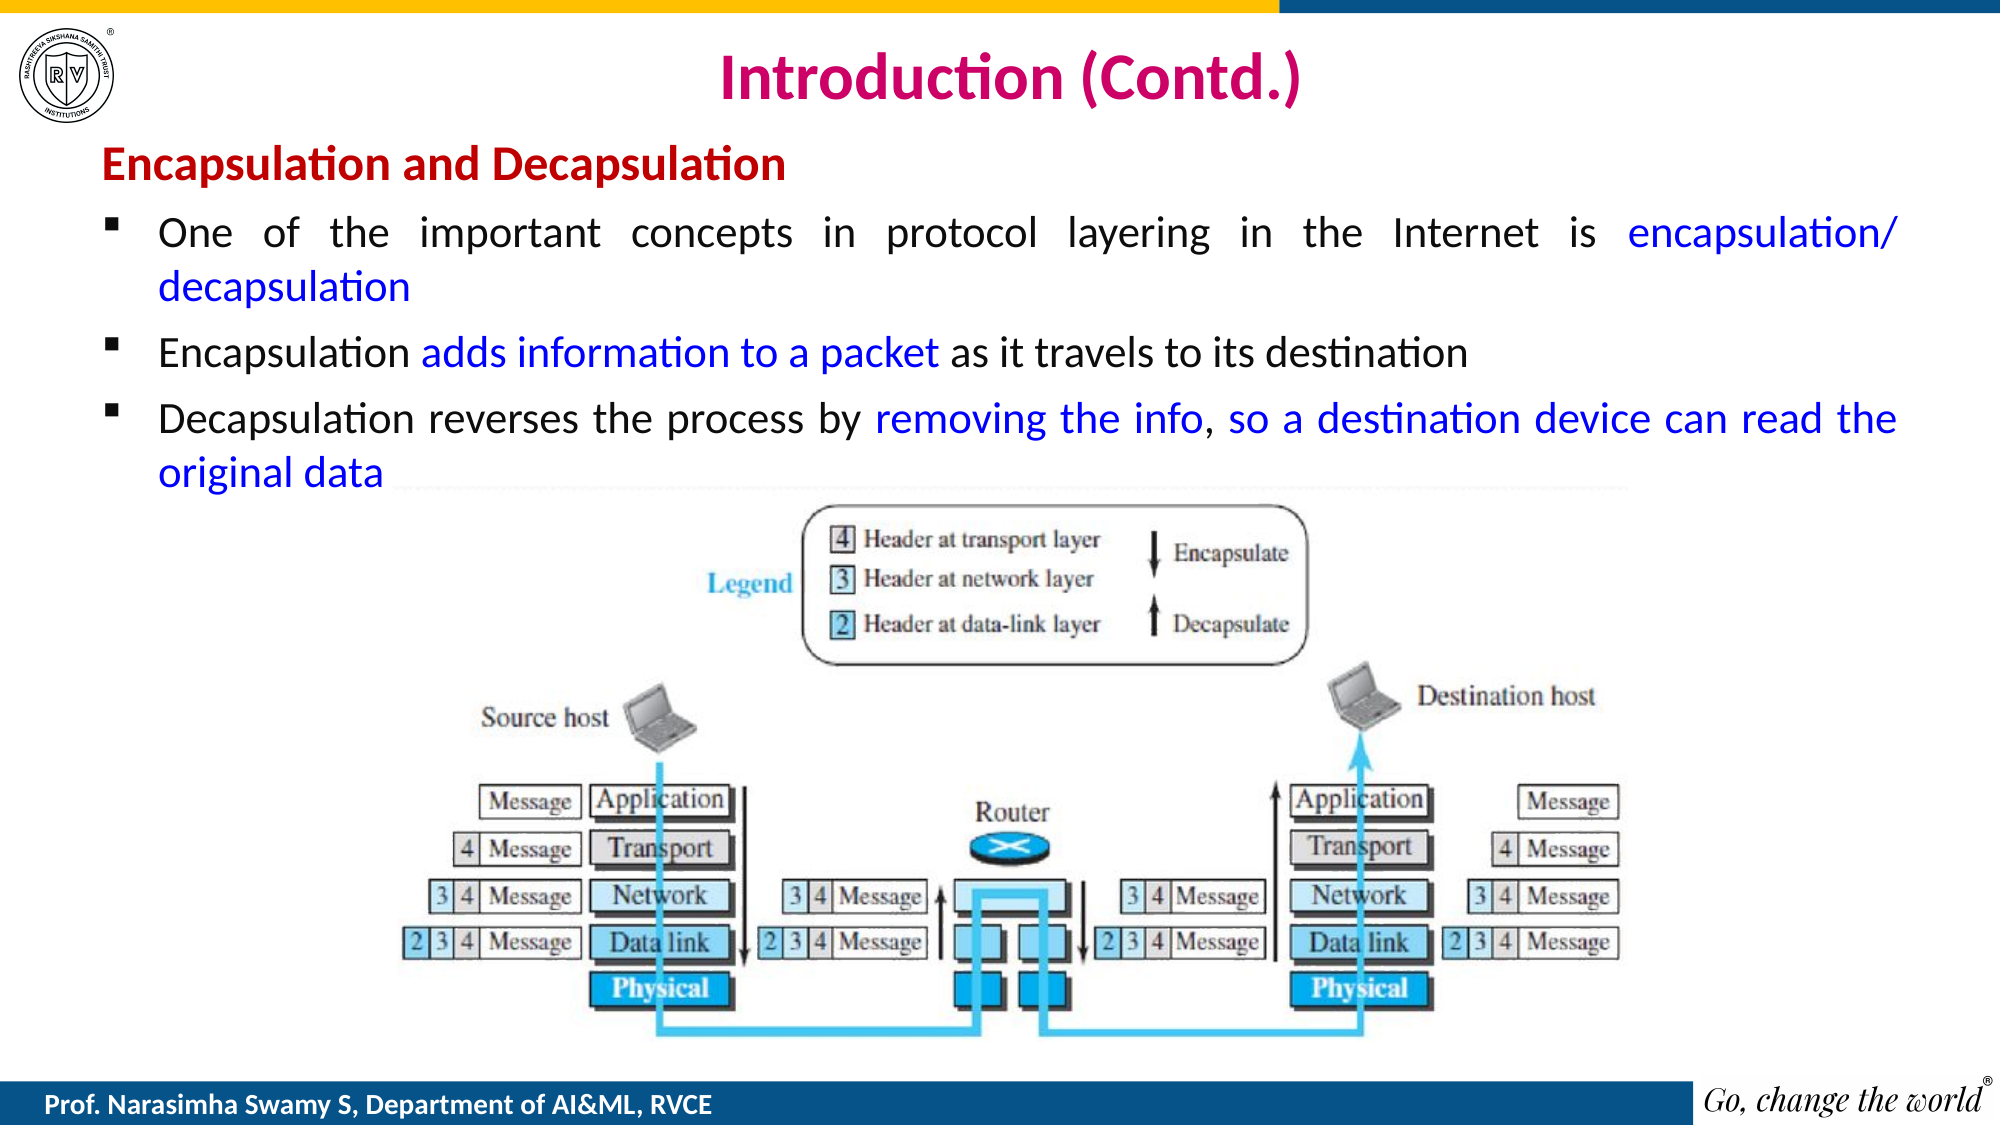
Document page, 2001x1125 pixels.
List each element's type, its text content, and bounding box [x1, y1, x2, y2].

picture [1701, 1075, 1994, 1120]
picture [19, 28, 114, 123]
picture [392, 486, 1628, 1042]
title Introduction (Contd.) [137, 27, 1887, 123]
text_box Encapsulation and Decapsulation One of the important concepts in protocol layering in the Internet is encapsulation/ decapsulation Encapsulation adds information to a packet as it travels to its destination Decapsulation reverses the process by removing the info, so a destination device can read the original data [86, 123, 1913, 571]
